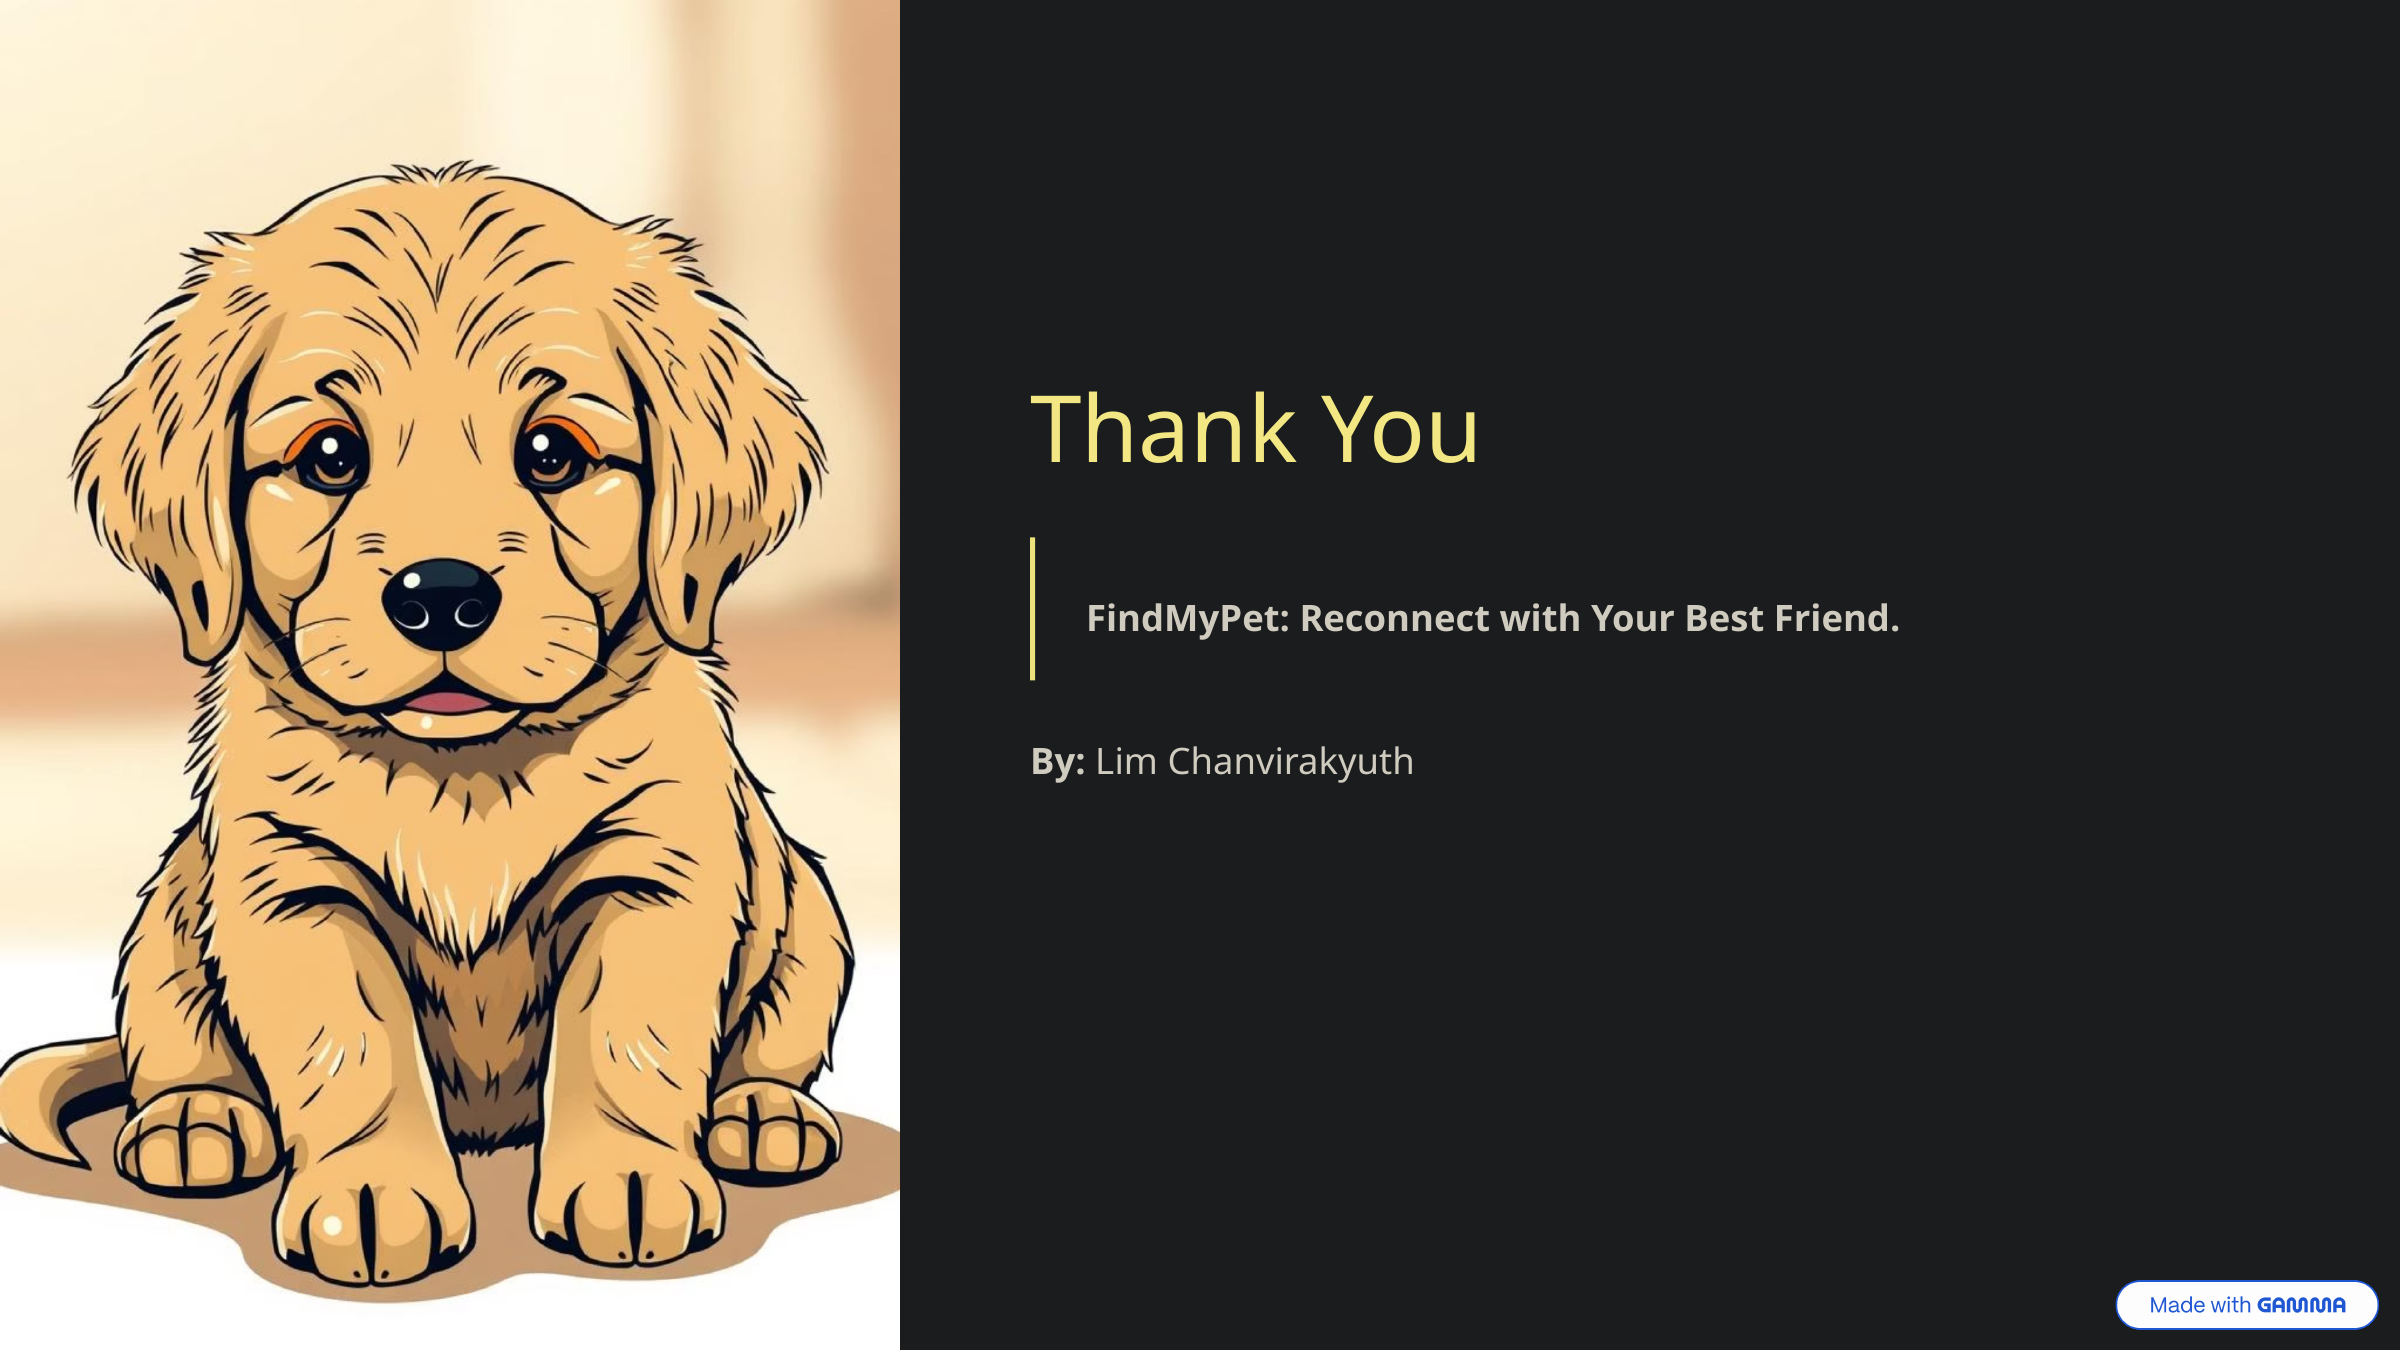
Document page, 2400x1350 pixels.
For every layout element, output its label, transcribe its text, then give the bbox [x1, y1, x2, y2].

picture [2106, 1271, 2389, 1339]
text_box By: Lim Chanvirakyuth [1030, 722, 2270, 782]
picture [0, 0, 900, 1350]
text_box [1030, 537, 1036, 681]
text_box Thank You [1030, 365, 1961, 482]
text_box FindMyPet: Reconnect with Your Best Friend. [1086, 579, 2270, 639]
